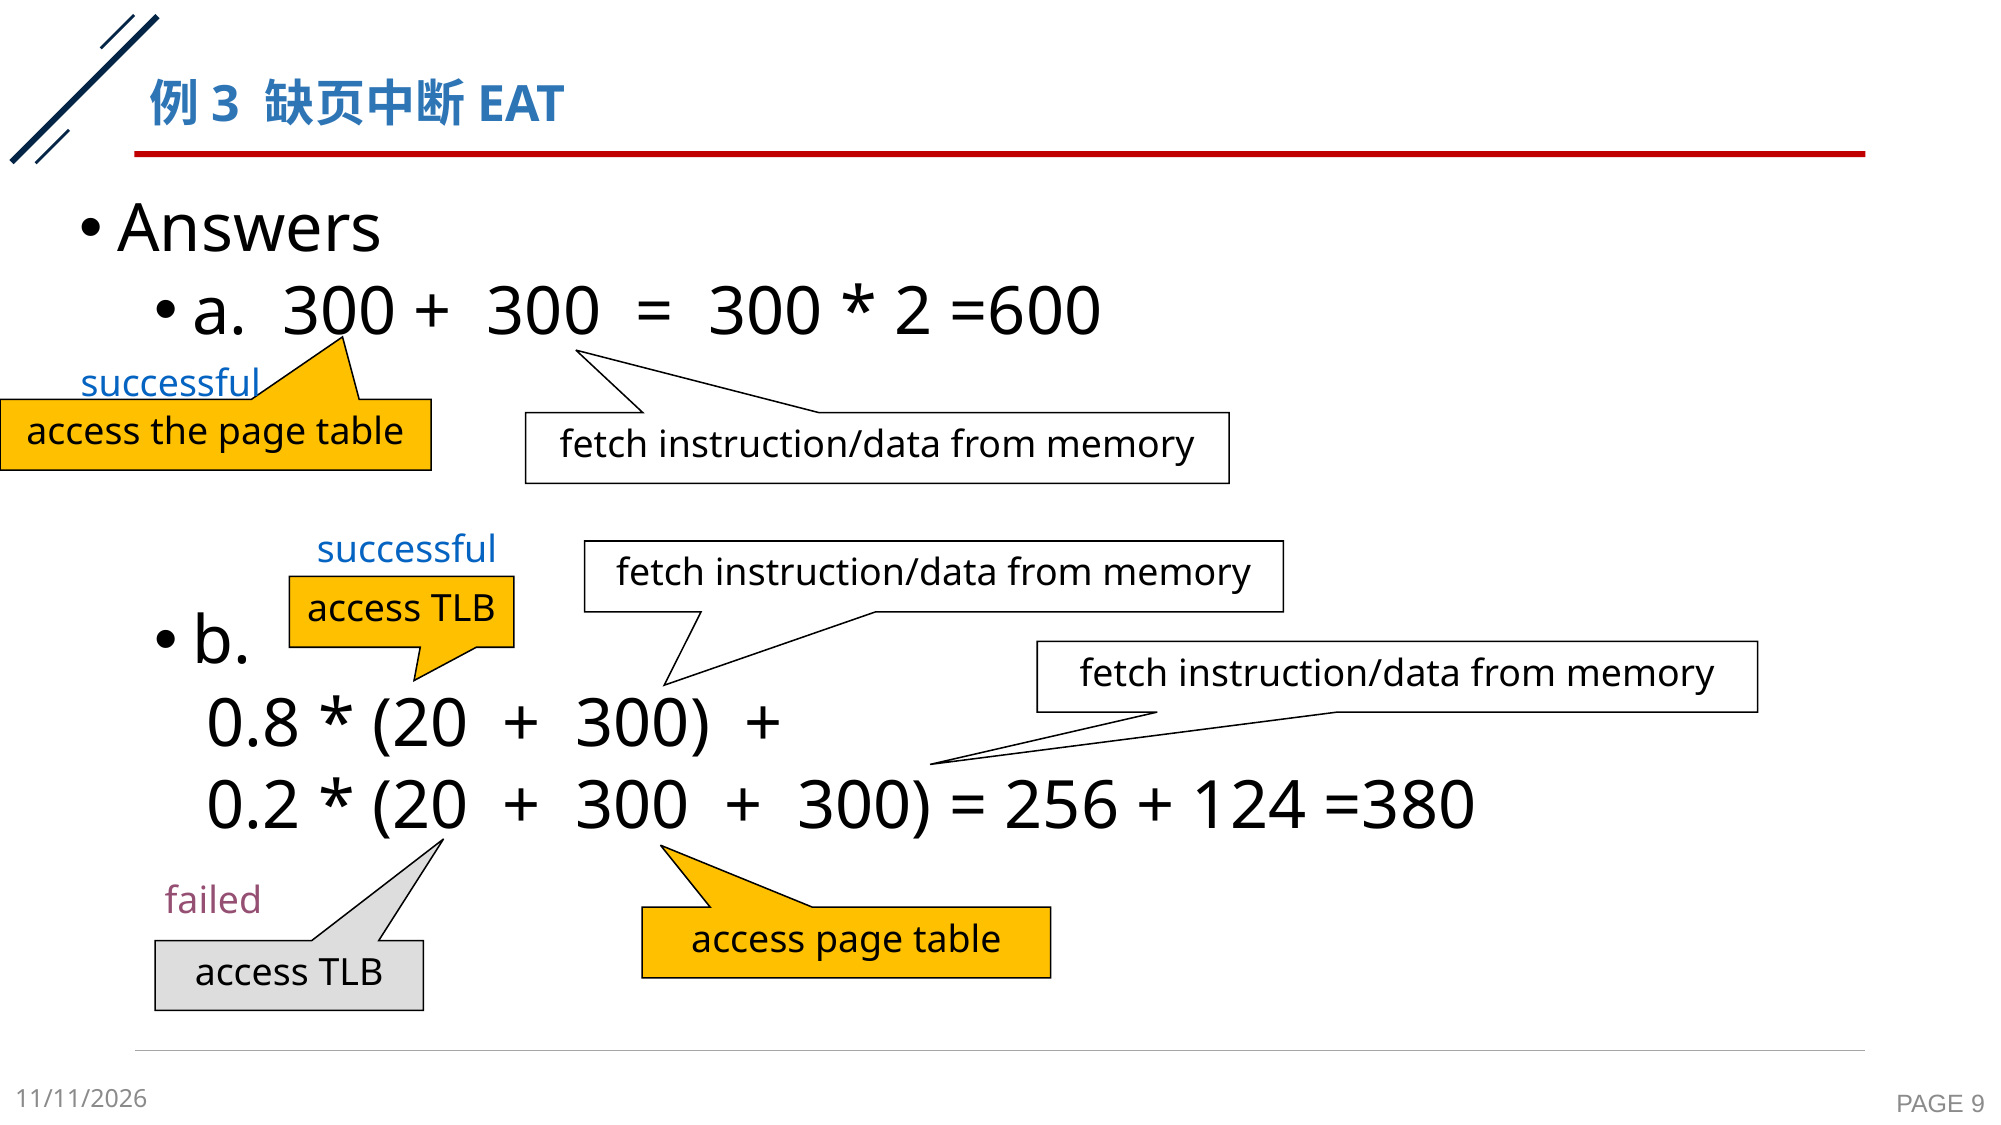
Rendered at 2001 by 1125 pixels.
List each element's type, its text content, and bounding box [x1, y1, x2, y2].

text_box access the page table [0, 336, 432, 471]
text_box Answers a. 300 + 300 = 300 * 2 =600 b. 0.8 * (20 + 300) + 0.2 * (20 + 300 + 300) = 256 + 124 =380 [64, 186, 1950, 1033]
text_box access page table [642, 845, 1051, 978]
text_box fetch instruction/data from memory [525, 350, 1230, 484]
text_box successful [302, 517, 513, 577]
text_box failed [149, 868, 301, 929]
text_box successful [65, 351, 277, 412]
text_box access TLB [155, 838, 444, 1011]
text_box access TLB [289, 576, 514, 681]
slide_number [0, 1073, 178, 1125]
title 例3 缺页中断EAT [134, 59, 1866, 150]
text_box fetch instruction/data from memory [584, 541, 1284, 686]
text_box fetch instruction/data from memory [930, 641, 1758, 765]
slide_number PAGE 9 [1783, 1077, 2000, 1125]
